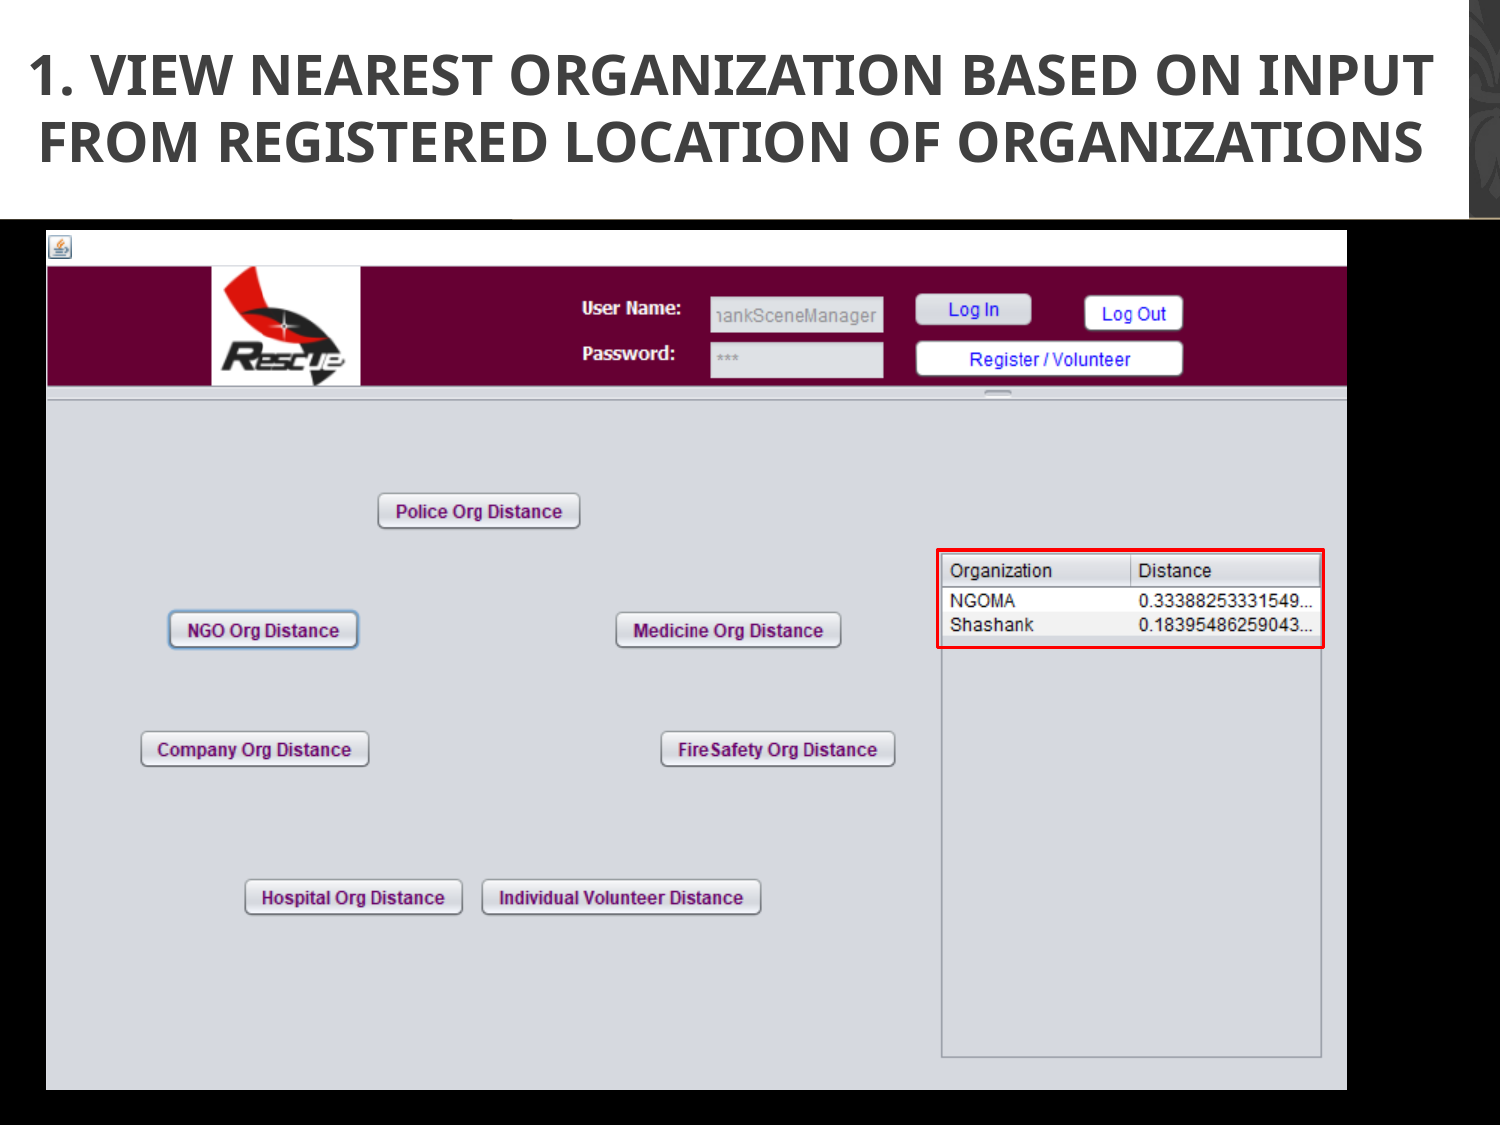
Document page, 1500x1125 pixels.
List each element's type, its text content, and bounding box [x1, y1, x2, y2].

title 1. VIEW NEAREST ORGANIZATION BASED ON INPUT FROM REGISTERED LOCATION OF ORGANIZATIONS [0, 0, 1469, 219]
picture [45, 230, 1347, 1091]
